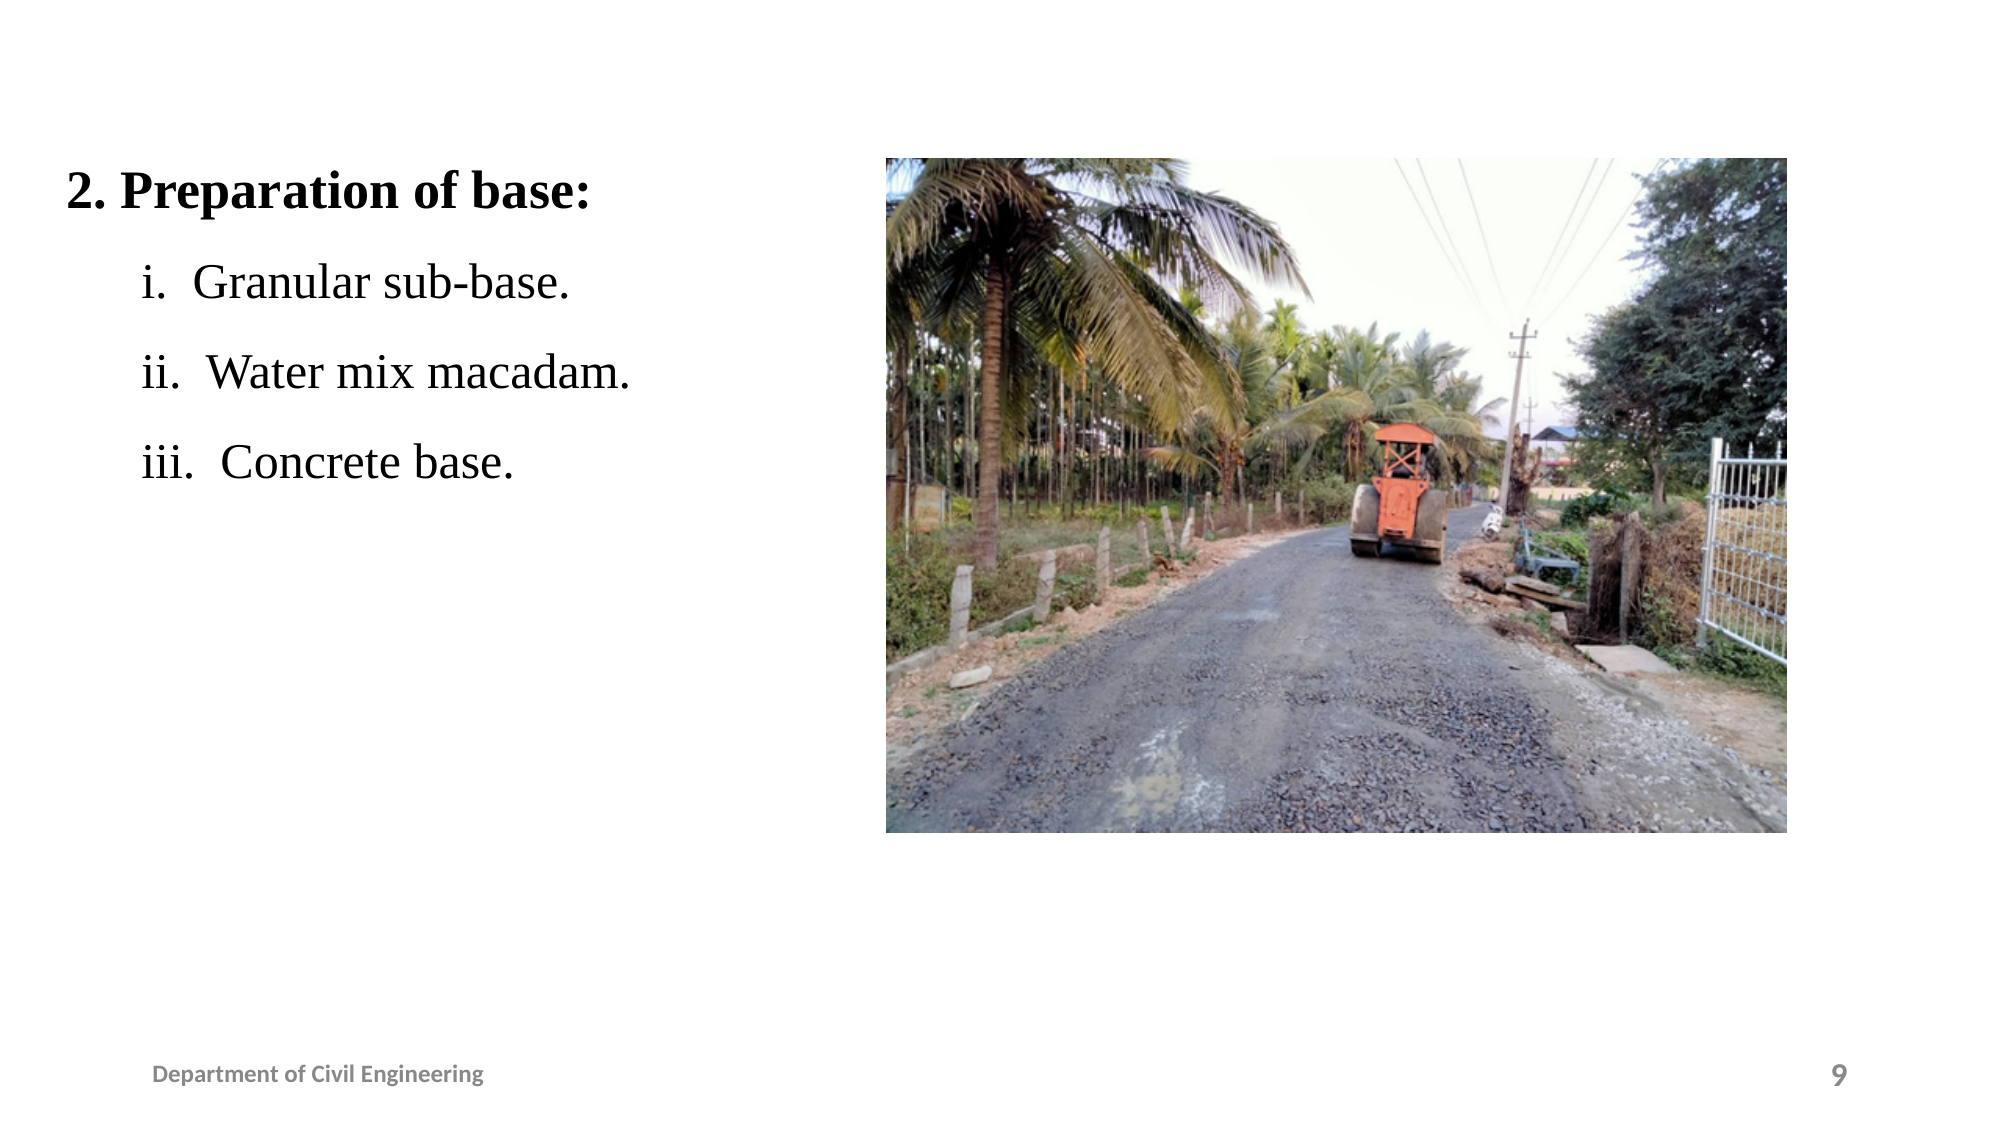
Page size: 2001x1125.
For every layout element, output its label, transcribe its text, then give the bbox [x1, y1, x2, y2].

footer Department of Civil Engineering [137, 1042, 1412, 1103]
list 2. Preparation of base: i. Granular sub-base. ii. Water mix macadam. iii. Concrete base. [51, 113, 1949, 1012]
picture [886, 158, 1787, 833]
slide_number 9 [1412, 1042, 1863, 1103]
